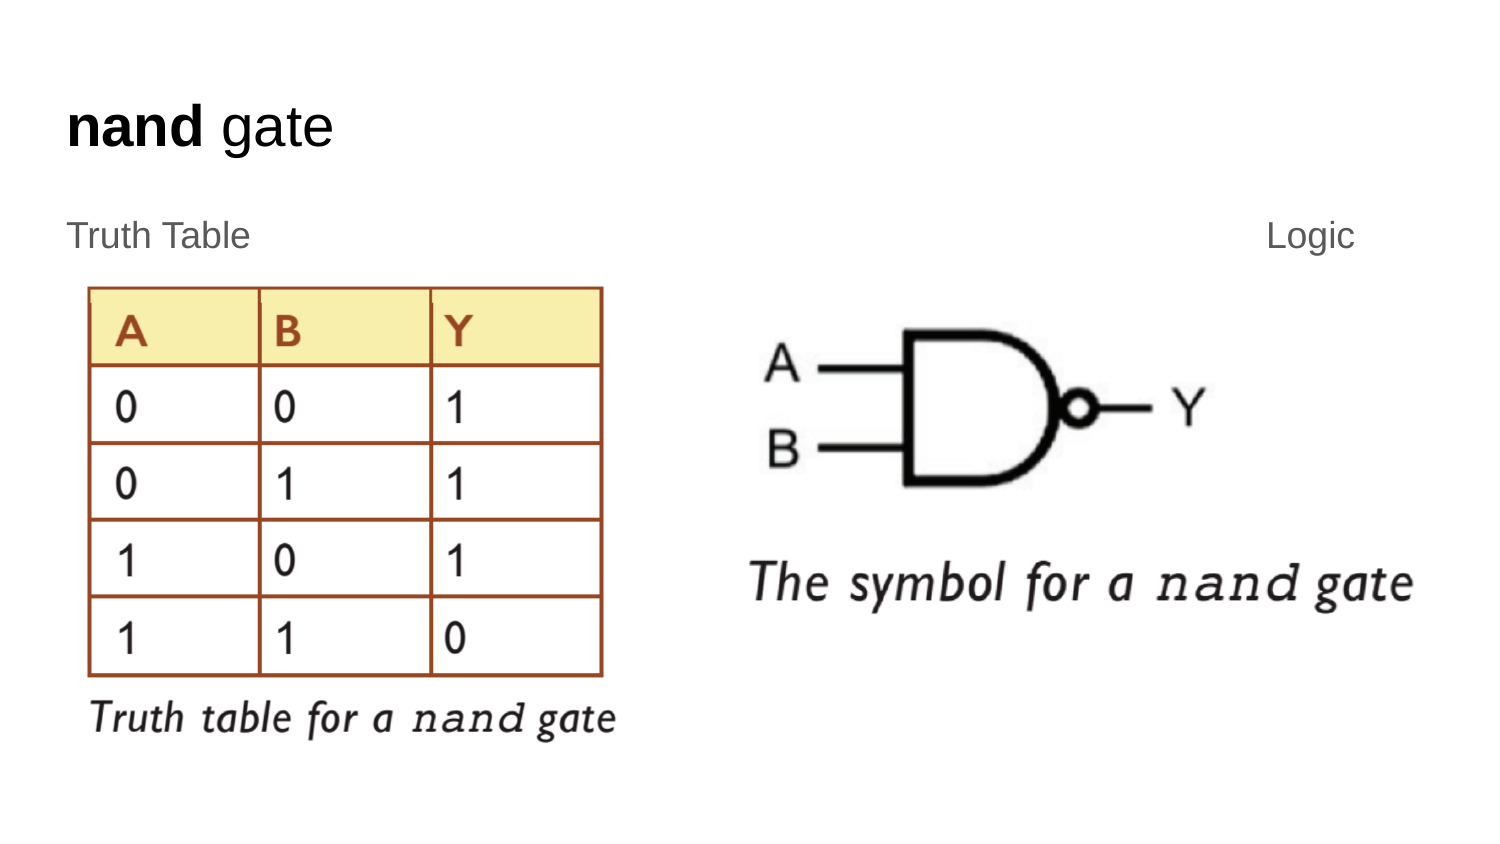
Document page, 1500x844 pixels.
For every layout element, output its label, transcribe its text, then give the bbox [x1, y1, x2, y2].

title nand gate [51, 72, 1449, 167]
picture [50, 260, 691, 750]
picture [731, 299, 1465, 640]
list Truth Table Logic Gate [51, 189, 1449, 750]
